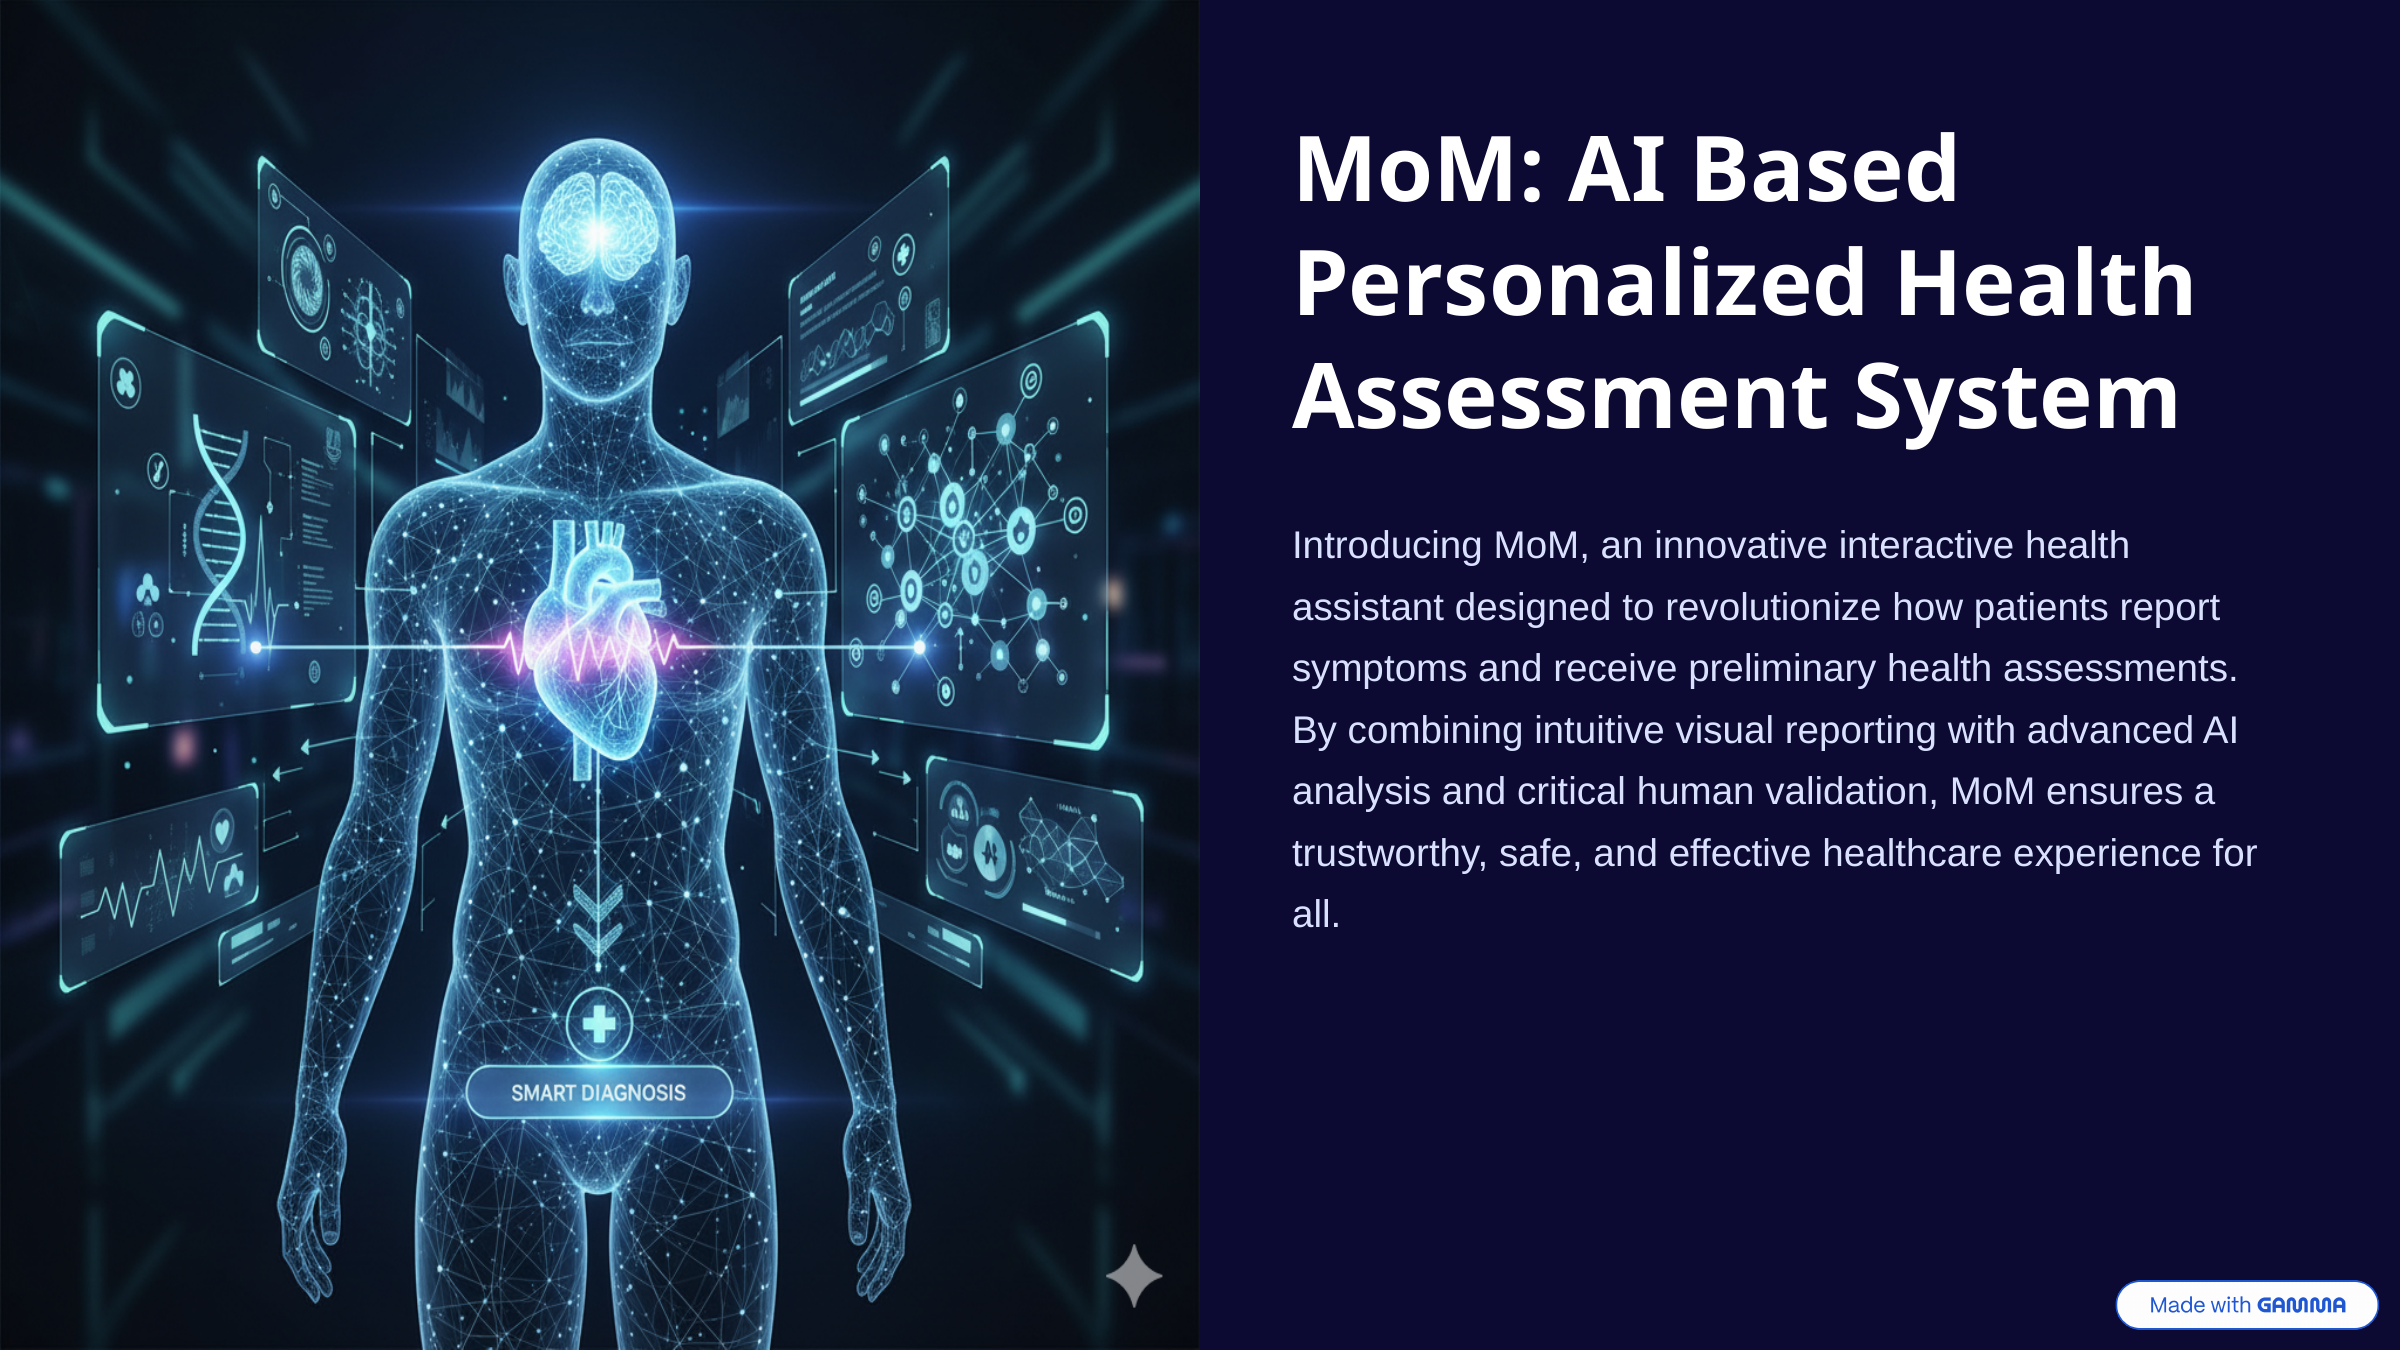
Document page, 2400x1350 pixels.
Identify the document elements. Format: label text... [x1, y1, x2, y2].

picture [0, 0, 1200, 1350]
text_box MoM: AI Based Personalized Health Assessment System [1292, 106, 2265, 448]
picture [2106, 1271, 2389, 1339]
text_box Introducing MoM, an innovative interactive health assistant designed to revolutionize how patients report symptoms and receive preliminary health assessments. By combining intuitive visual reporting with advanced AI analysis and critical human validation, MoM ensures a trustworthy, safe, and effective healthcare experience for all. [1292, 504, 2265, 1140]
